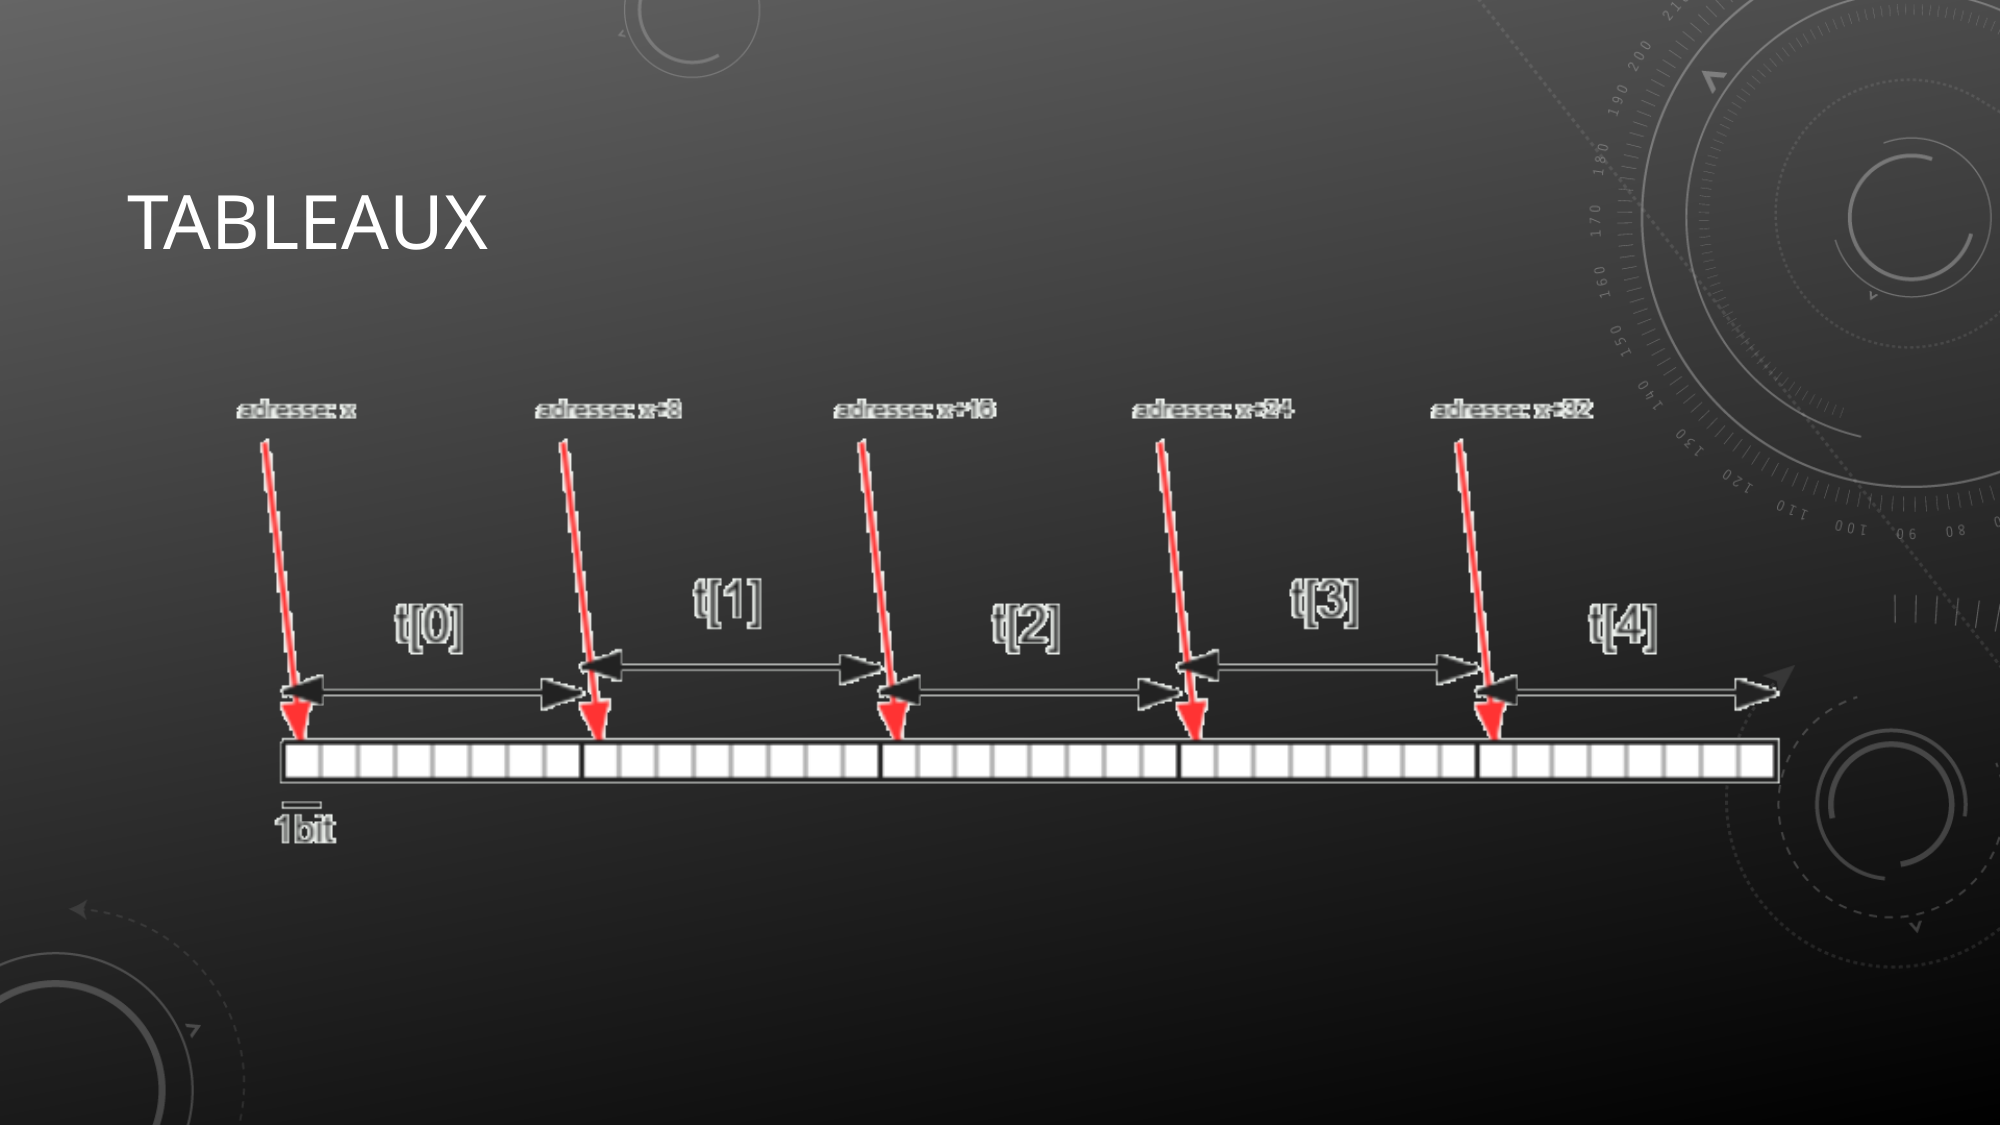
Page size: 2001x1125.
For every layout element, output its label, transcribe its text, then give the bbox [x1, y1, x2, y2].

text_box [112, 351, 1775, 950]
picture [0, 0, 2000, 1125]
title Tableaux [112, 99, 1775, 339]
